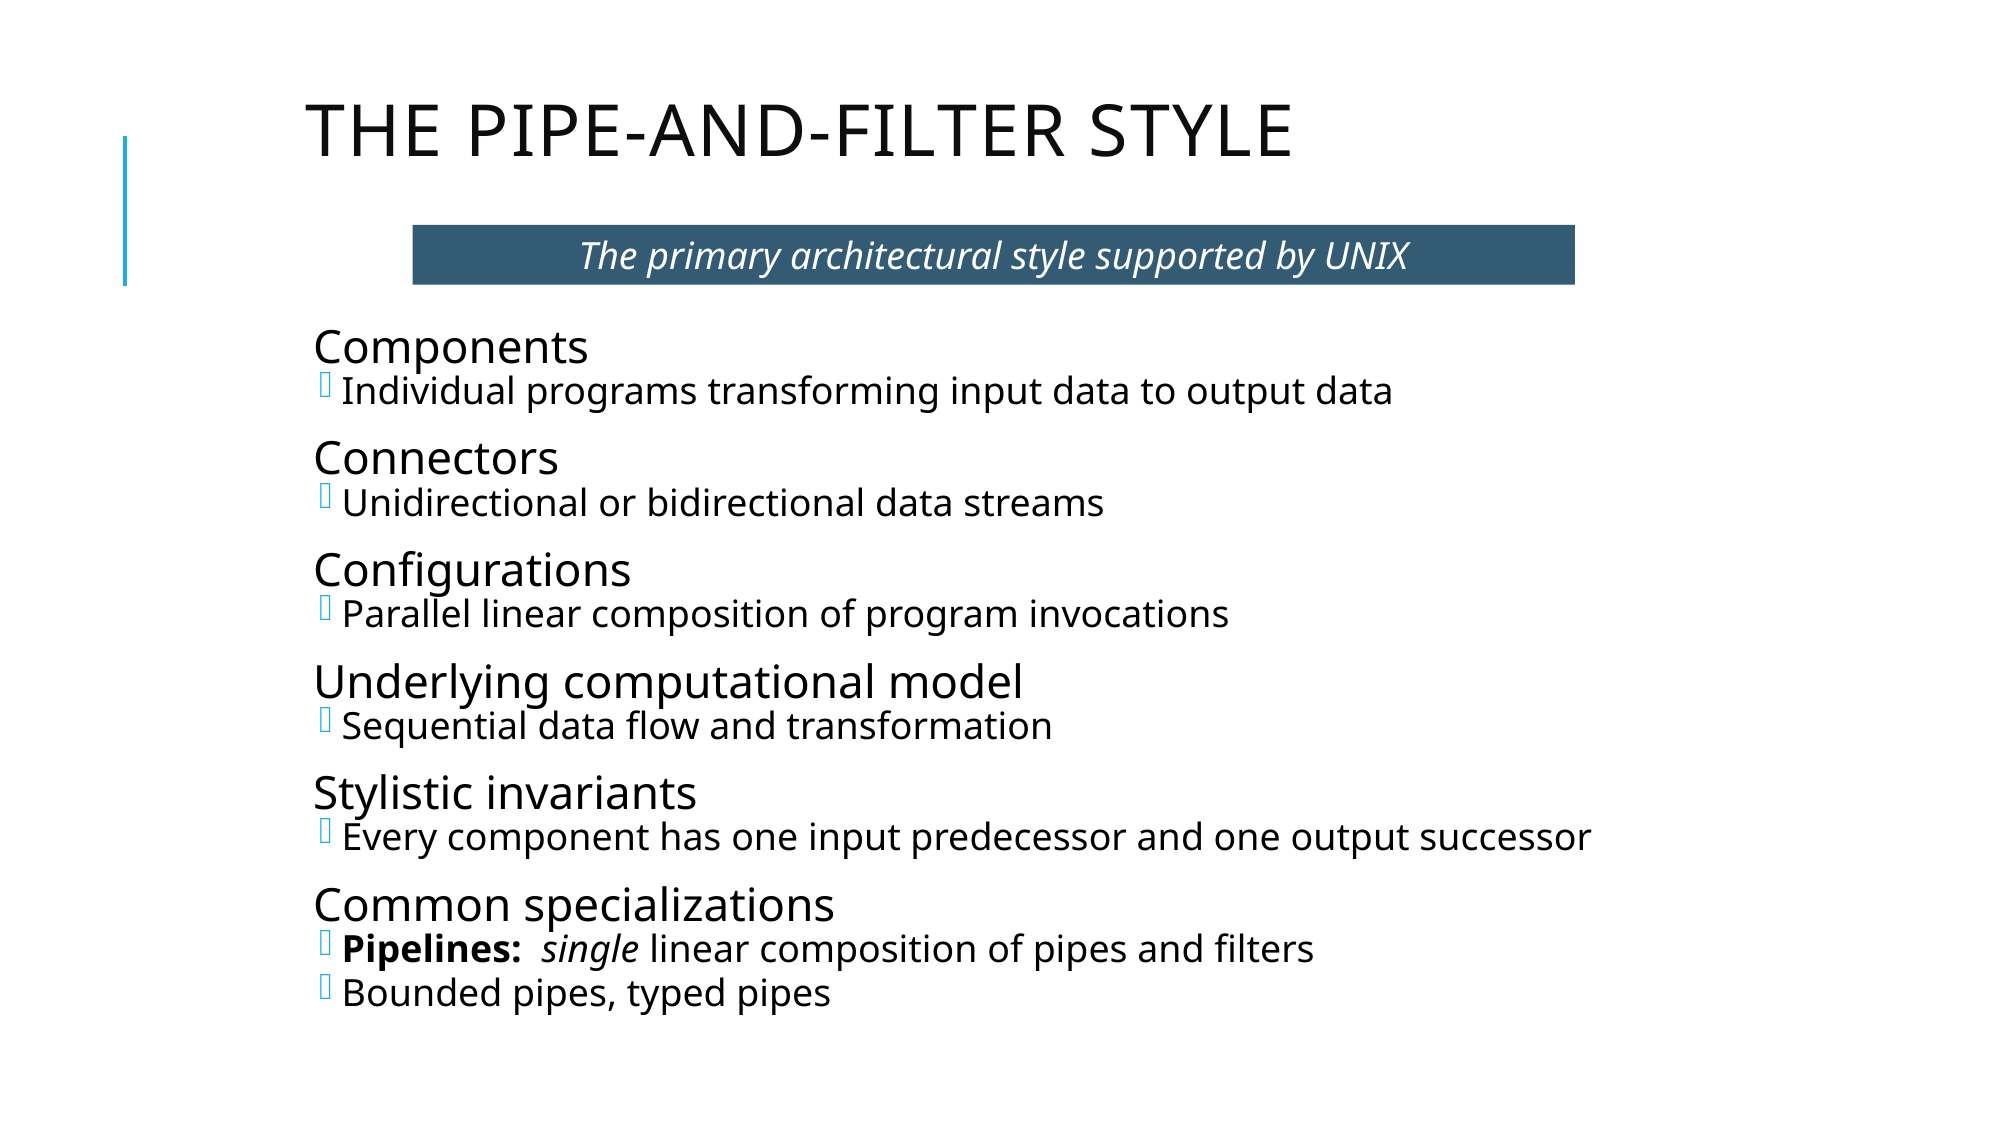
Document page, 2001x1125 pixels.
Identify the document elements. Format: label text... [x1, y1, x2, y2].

text_box The primary architectural style supported by UNIX [412, 224, 1575, 285]
list Components Individual programs transforming input data to output data Connectors Unidirectional or bidirectional data streams Configurations Parallel linear composition of program invocations Underlying computational model Sequential data flow and transformation Stylistic invariants Every component has one input predecessor and one output successor Common specializations Pipelines: single linear composition of pipes and filters Bounded pipes, typed pipes [290, 324, 1680, 1026]
title The Pipe-and-Filter Style [290, 91, 1337, 180]
